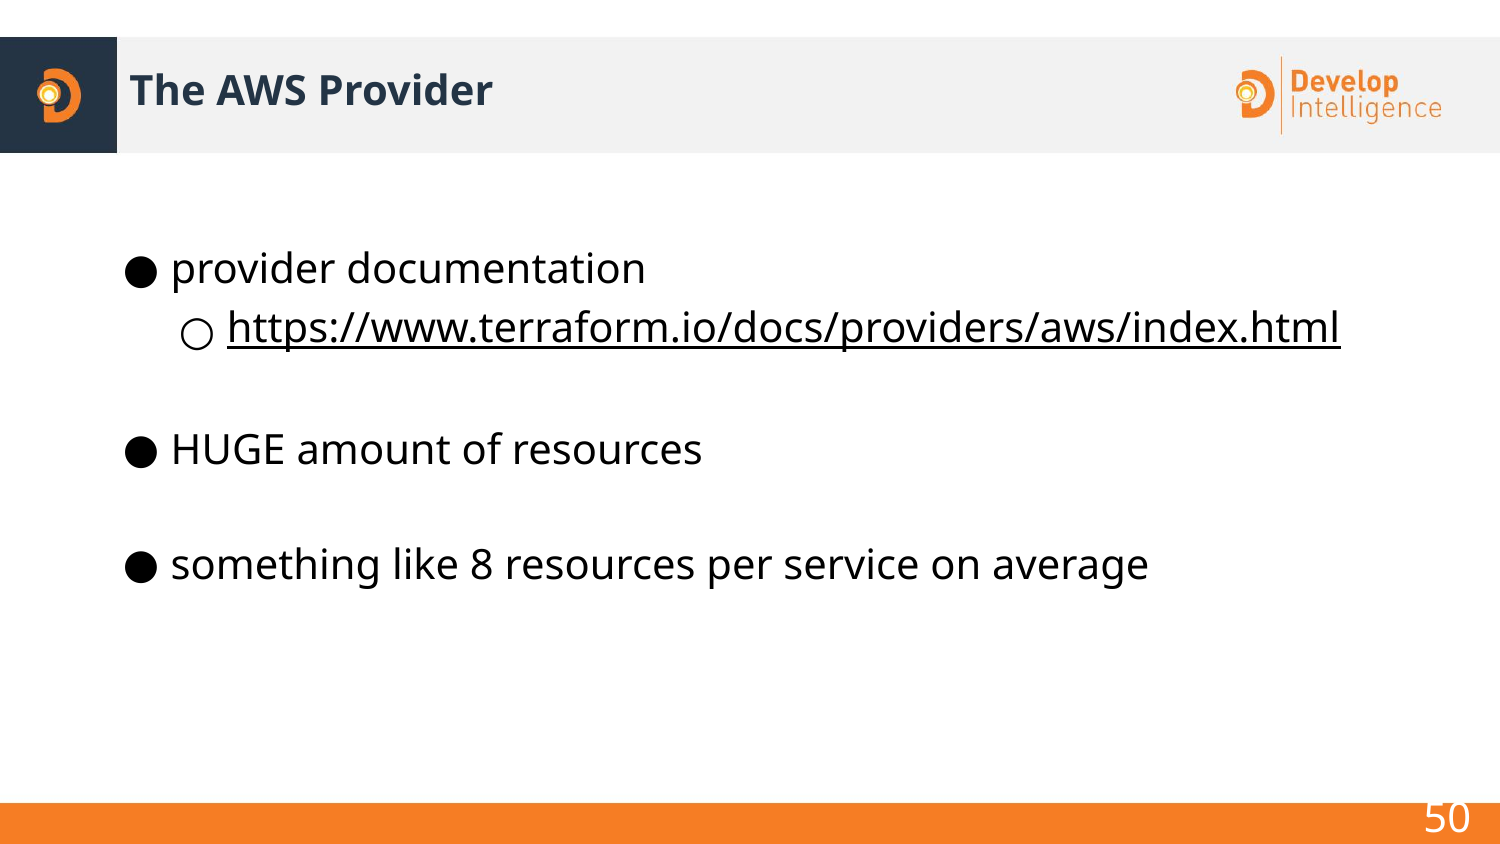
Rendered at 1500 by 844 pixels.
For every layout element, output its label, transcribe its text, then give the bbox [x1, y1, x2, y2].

slide_number 50 [1396, 800, 1499, 838]
title The AWS Provider [118, 36, 1500, 148]
picture [0, 0, 1500, 844]
list provider documentation https://www.terraform.io/docs/providers/aws/index.html HUGE amount of resources something like 8 resources per service on average [103, 228, 1397, 720]
